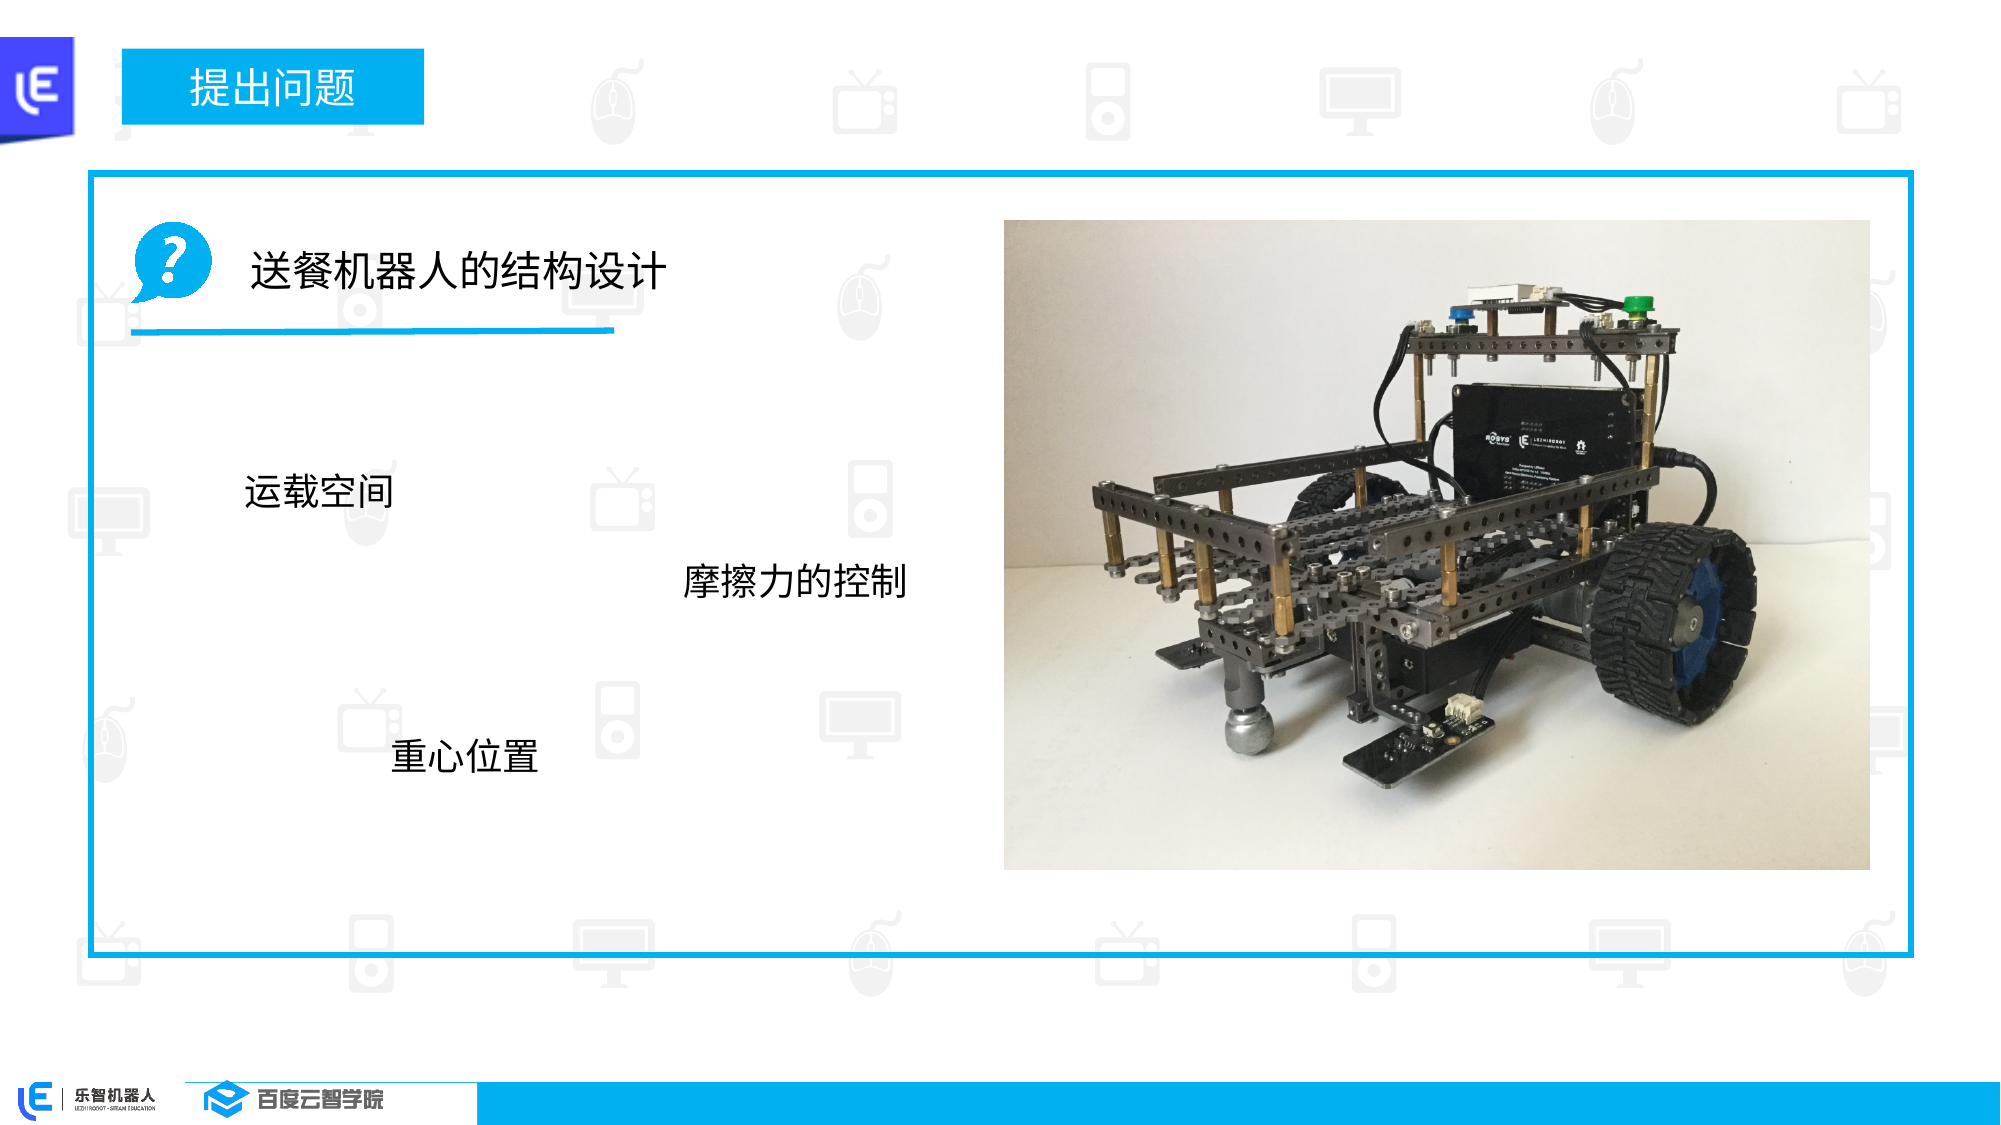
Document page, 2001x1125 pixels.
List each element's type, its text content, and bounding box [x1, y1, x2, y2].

picture [1004, 220, 1870, 870]
picture [204, 1080, 383, 1118]
picture [0, 37, 115, 150]
text_box 提出问题 [121, 48, 425, 58]
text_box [18, 58, 2000, 1125]
